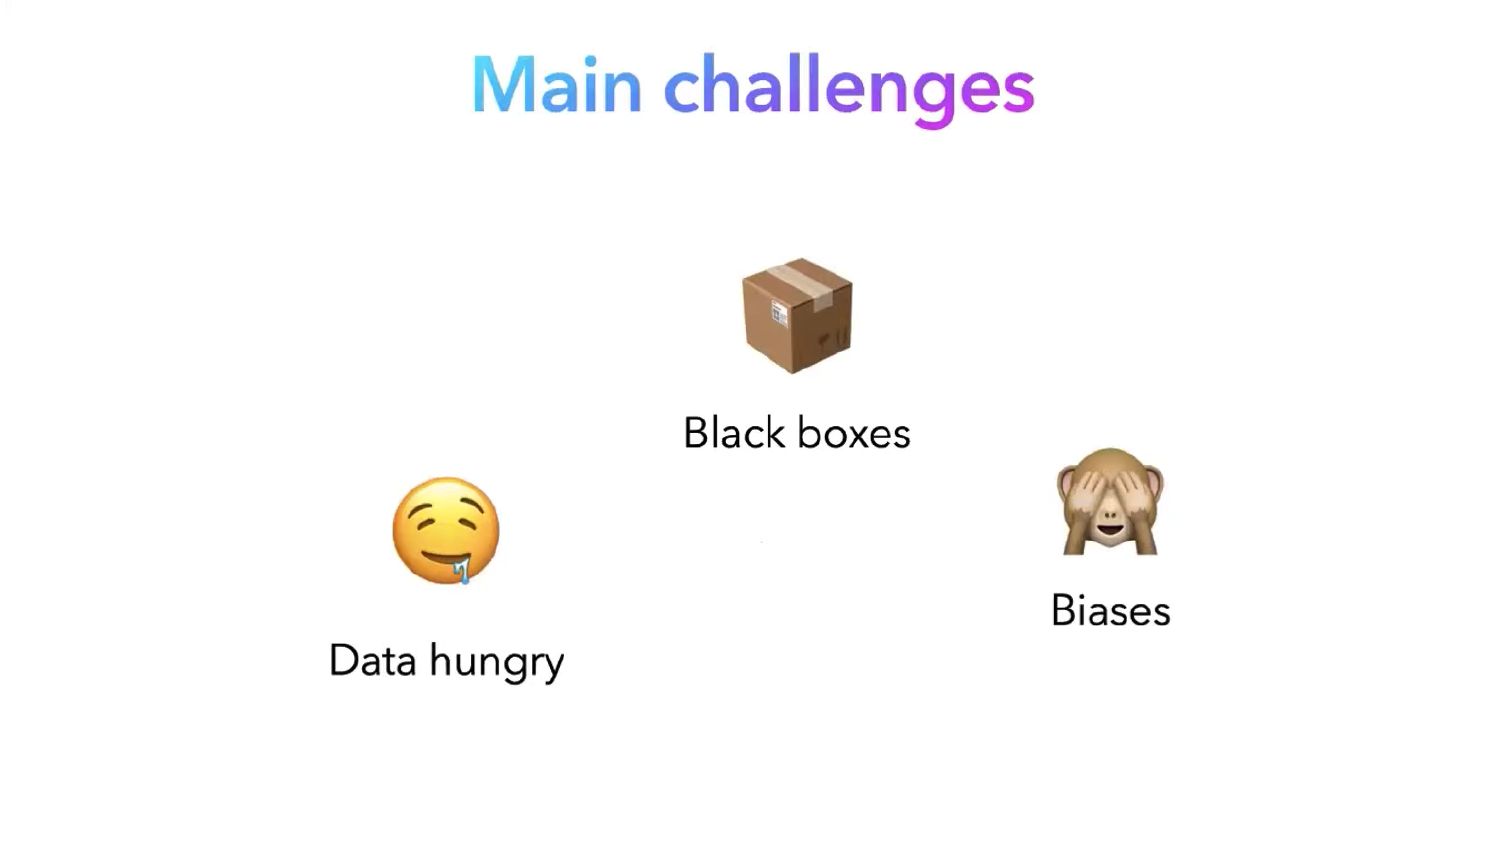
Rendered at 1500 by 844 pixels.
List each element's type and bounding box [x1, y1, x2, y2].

picture [278, 188, 1254, 716]
picture [2, 0, 1497, 154]
